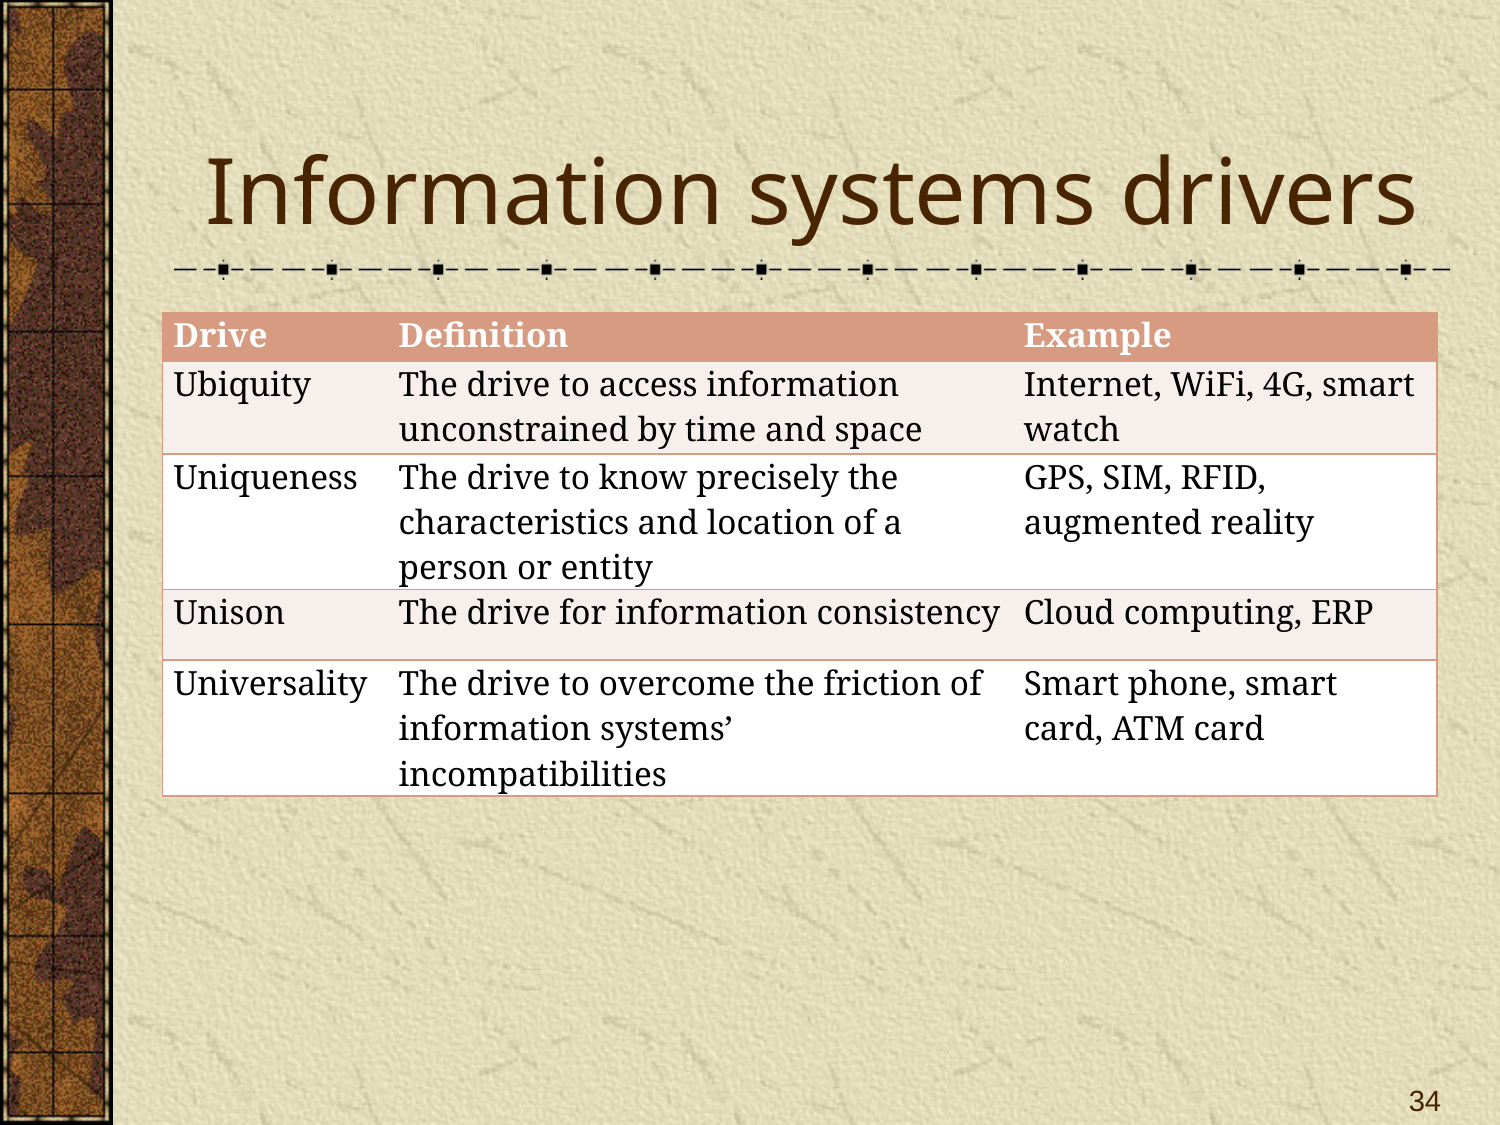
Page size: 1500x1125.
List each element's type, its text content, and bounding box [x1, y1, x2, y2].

picture [0, 0, 1500, 1125]
title Information systems drivers [174, 62, 1451, 251]
table_header Definition [388, 313, 1013, 360]
slide_number 34 [1349, 1049, 1500, 1125]
table_cell The drive to access information unconstrained by time and space [388, 362, 1013, 453]
table_cell Uniqueness [163, 455, 388, 589]
table_cell Internet, WiFi, 4G, smart watch [1013, 362, 1436, 453]
table_header Drive [163, 313, 388, 360]
table_cell The drive to know precisely the characteristics and location of a person or entity [388, 455, 1013, 589]
table_cell Cloud computing, ERP [1013, 590, 1436, 659]
table_cell The drive to overcome the friction of information systems’ incompatibilities [388, 661, 1013, 795]
table_cell Universality [163, 661, 388, 795]
table_header Example [1013, 313, 1436, 360]
table_cell Smart phone, smart card, ATM card [1013, 661, 1436, 795]
table_cell The drive for information consistency [388, 590, 1013, 659]
table_cell GPS, SIM, RFID, augmented reality [1013, 455, 1436, 589]
table_cell Ubiquity [163, 362, 388, 453]
table_cell Unison [163, 590, 388, 659]
